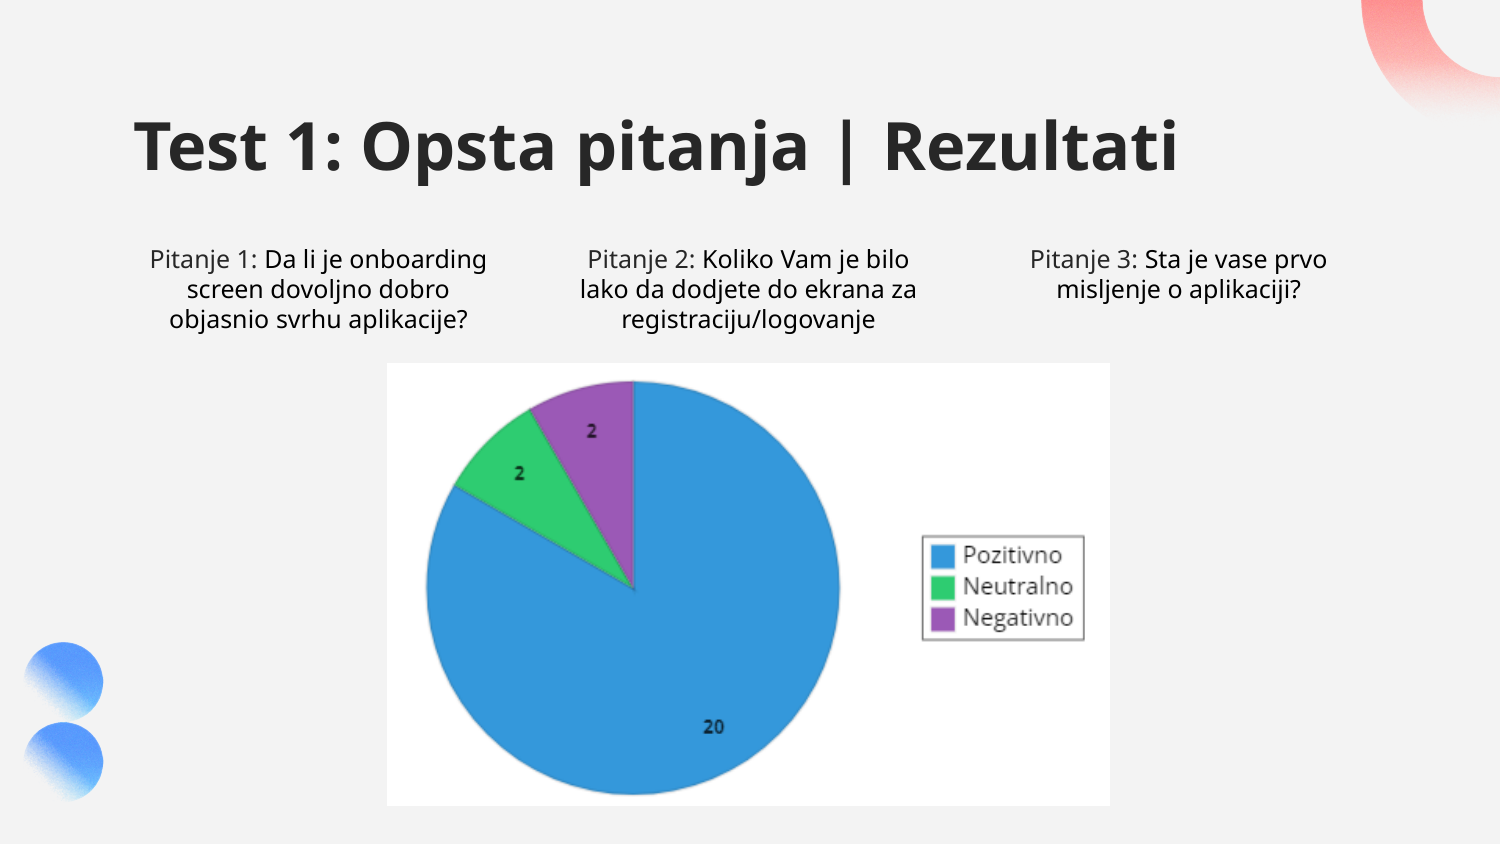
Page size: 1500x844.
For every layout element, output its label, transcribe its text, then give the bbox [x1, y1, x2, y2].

title Test 1: Opsta pitanja | Rezultati [118, 88, 1382, 183]
picture [18, 624, 104, 822]
picture [387, 362, 1111, 806]
text_box Pitanje 2: Koliko Vam je bilo lako da dodjete do ekrana za registraciju/logovanje [549, 228, 949, 354]
text_box Pitanje 3: Sta je vase prvo misljenje o aplikaciji? [979, 228, 1379, 354]
text_box Pitanje 1: Da li je onboarding screen dovoljno dobro objasnio svrhu aplikacije? [119, 228, 519, 354]
picture [1337, 0, 1500, 180]
